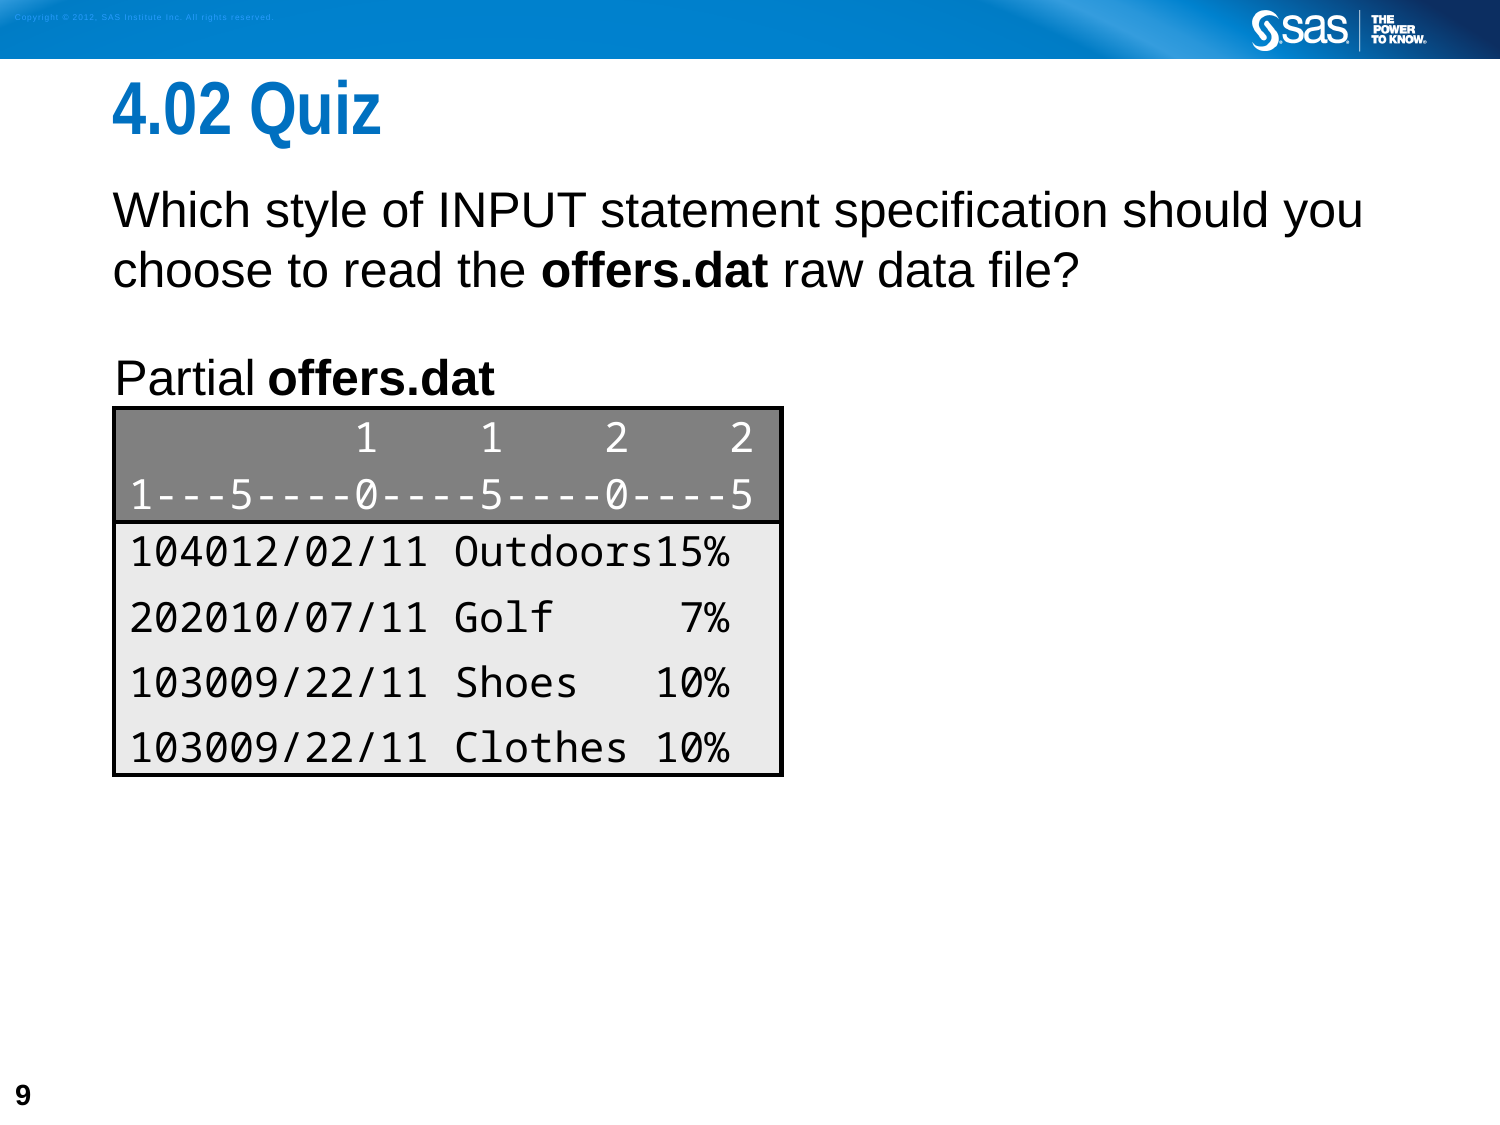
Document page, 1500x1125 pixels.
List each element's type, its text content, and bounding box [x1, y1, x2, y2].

title 4.02 Quiz [112, 75, 1500, 188]
table_cell 1---5----0----5----0----5 [116, 465, 779, 520]
table_cell 104012/02/11 Outdoors15% 202010/07/11 Golf 7% 103009/22/11 Shoes 10% 103009/22/11 Clothes 10% [116, 524, 779, 773]
table_header Partial offers.dat [114, 343, 781, 406]
table_cell 1 1 2 2 [116, 410, 779, 465]
picture [0, 0, 1500, 59]
list Which style of INPUT statement specification should you choose to read the offers.dat raw data file? [112, 176, 1400, 877]
